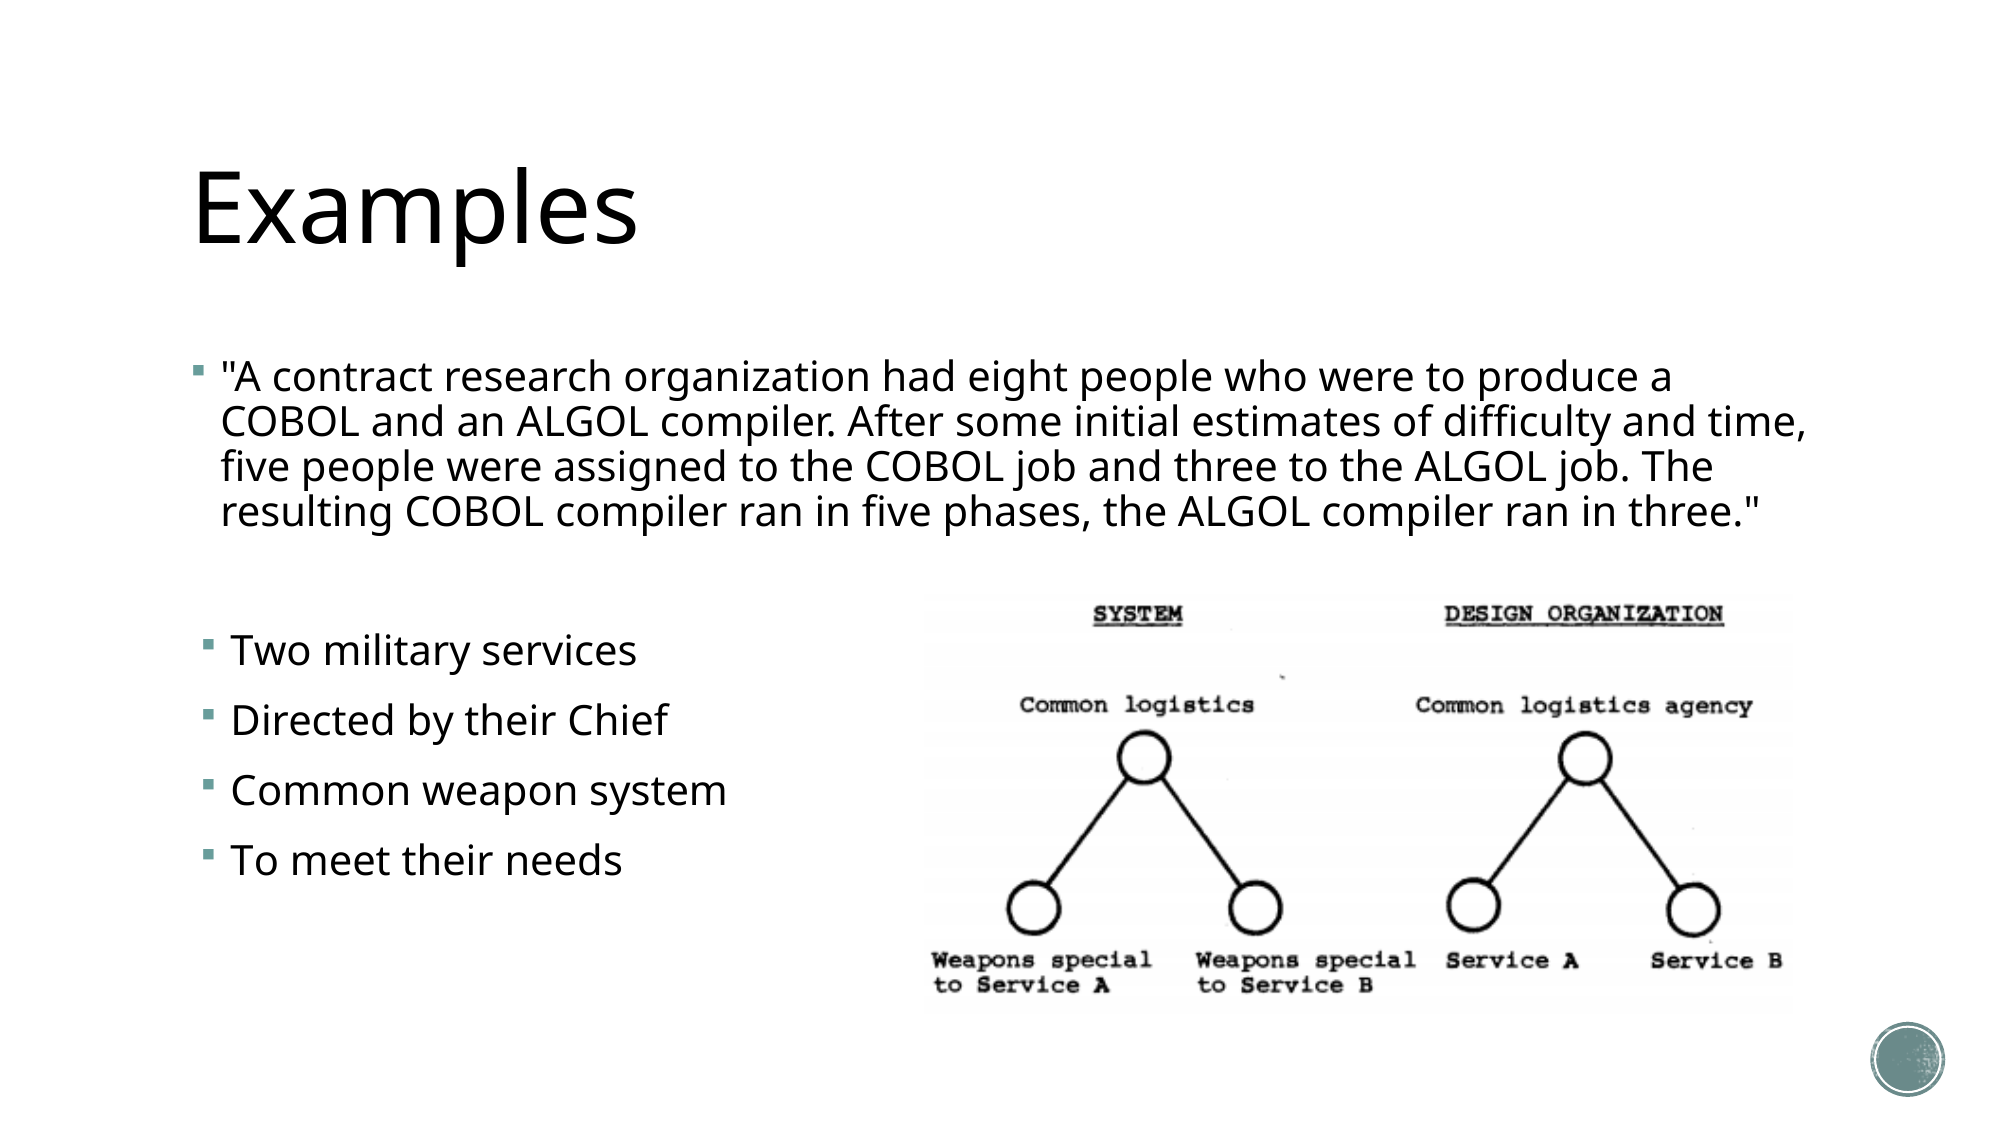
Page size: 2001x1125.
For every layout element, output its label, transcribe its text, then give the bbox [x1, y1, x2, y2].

title Examples [175, 79, 1826, 344]
picture [924, 593, 1793, 1014]
list "A contract research organization had eight people who were to produce a COBOL and an ALGOL compiler. After some initial estimates of difficulty and time, five people were assigned to the COBOL job and three to the ALGOL job. The resulting COBOL compiler ran in five phases, the ALGOL compiler ran in three." [175, 348, 1826, 568]
text_box Two military services Directed by their Chief Common weapon system To meet their needs [185, 621, 925, 1030]
